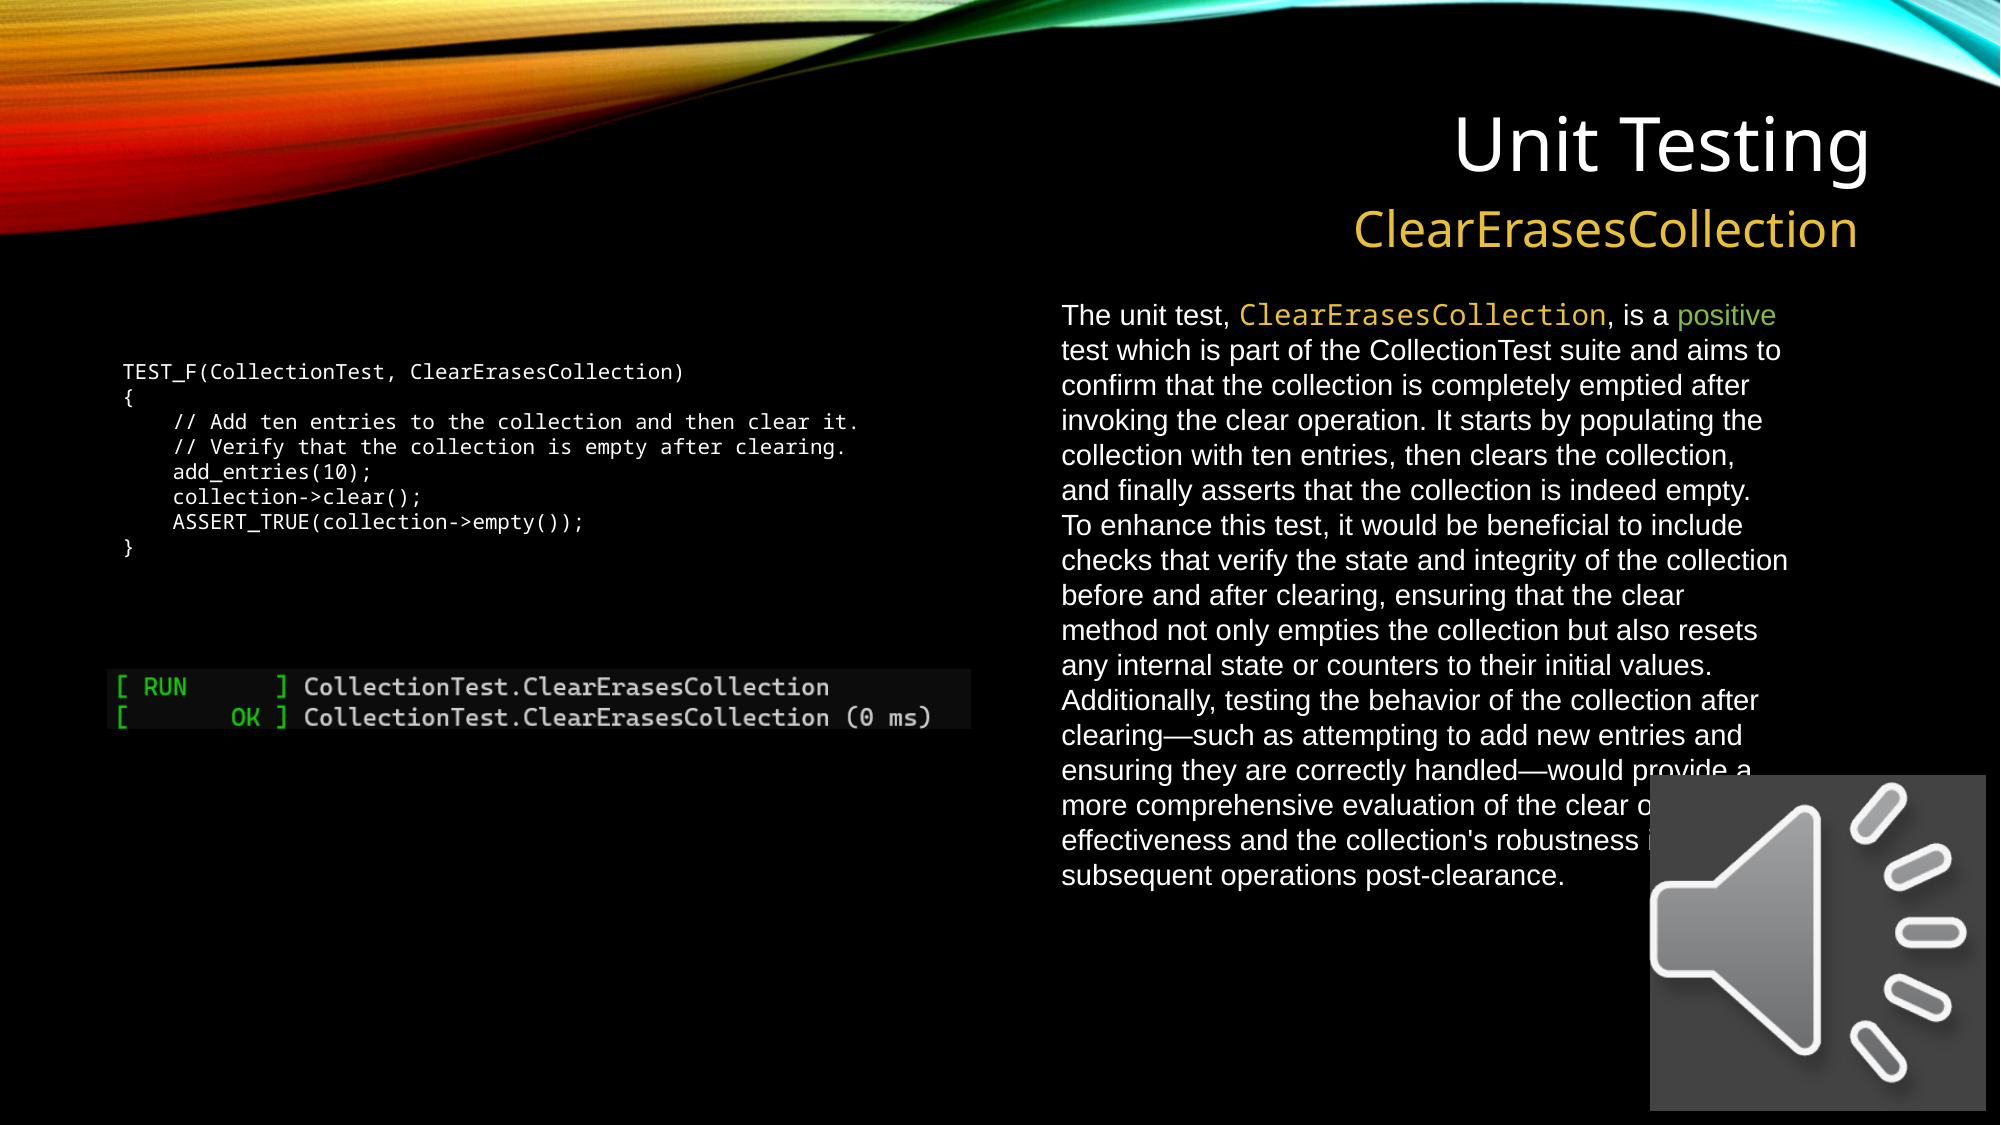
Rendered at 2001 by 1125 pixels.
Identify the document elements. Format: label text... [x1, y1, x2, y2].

picture [1648, 773, 1987, 1112]
title ClearErasesCollection [474, 195, 1888, 338]
text_box The unit test, ClearErasesCollection, is a positive test which is part of the CollectionTest suite and aims to confirm that the collection is completely emptied after invoking the clear operation. It starts by populating the collection with ten entries, then clears the collection, and finally asserts that the collection is indeed empty. To enhance this test, it would be beneficial to include checks that verify the state and integrity of the collection before and after clearing, ensuring that the clear method not only empties the collection but also resets any internal state or counters to their initial values. Additionally, testing the behavior of the collection after clearing—such as attempting to add new entries and ensuring they are correctly handled—would provide a more comprehensive evaluation of the clear operation's effectiveness and the collection's robustness in handling subsequent operations post-clearance. [1046, 289, 1805, 899]
text_box TEST_F(CollectionTest, ClearErasesCollection) { // Add ten entries to the collection and then clear it. // Verify that the collection is empty after clearing. add_entries(10); collection->clear(); ASSERT_TRUE(collection->empty()); } [107, 351, 1025, 566]
picture [0, 0, 2000, 237]
text_box Unit Testing [373, 42, 1888, 195]
picture [107, 668, 971, 729]
